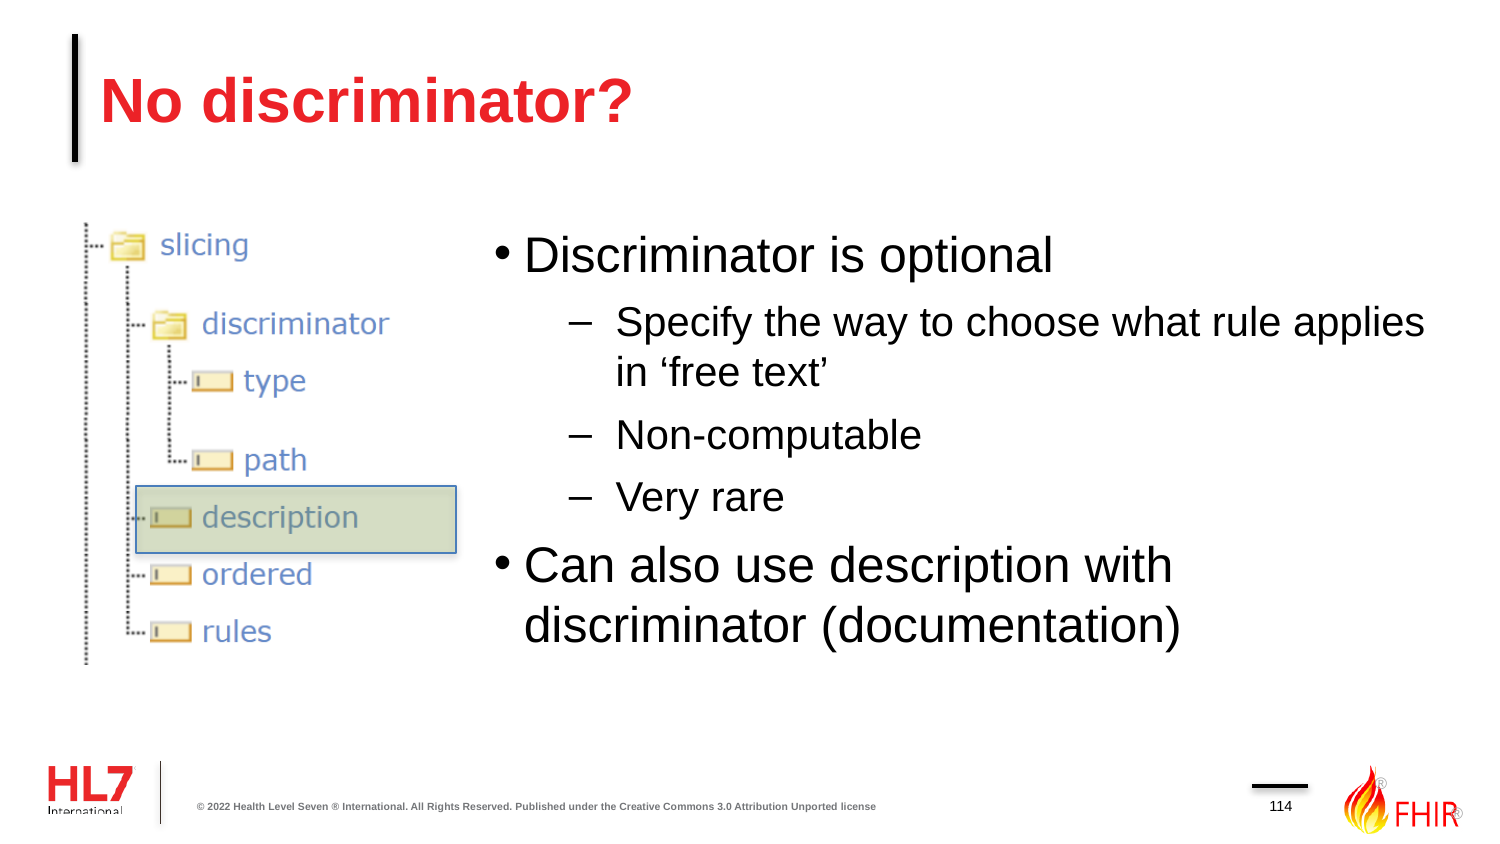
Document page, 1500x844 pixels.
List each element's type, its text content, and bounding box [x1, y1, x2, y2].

list Discriminator is optional Specify the way to choose what rule applies in ‘free text’ Non-computable Very rare Can also use description with discriminator (documentation) [493, 222, 1451, 731]
title No discriminator? [100, 33, 1451, 163]
slide_number 114 [1258, 786, 1304, 814]
picture [49, 222, 426, 665]
picture [1339, 760, 1463, 837]
footer © 2022 Health Level Seven ® International. All Rights Reserved. Published under the Creative Commons 3.0 Attribution Unported license [196, 786, 941, 813]
text_box [430, 485, 457, 554]
